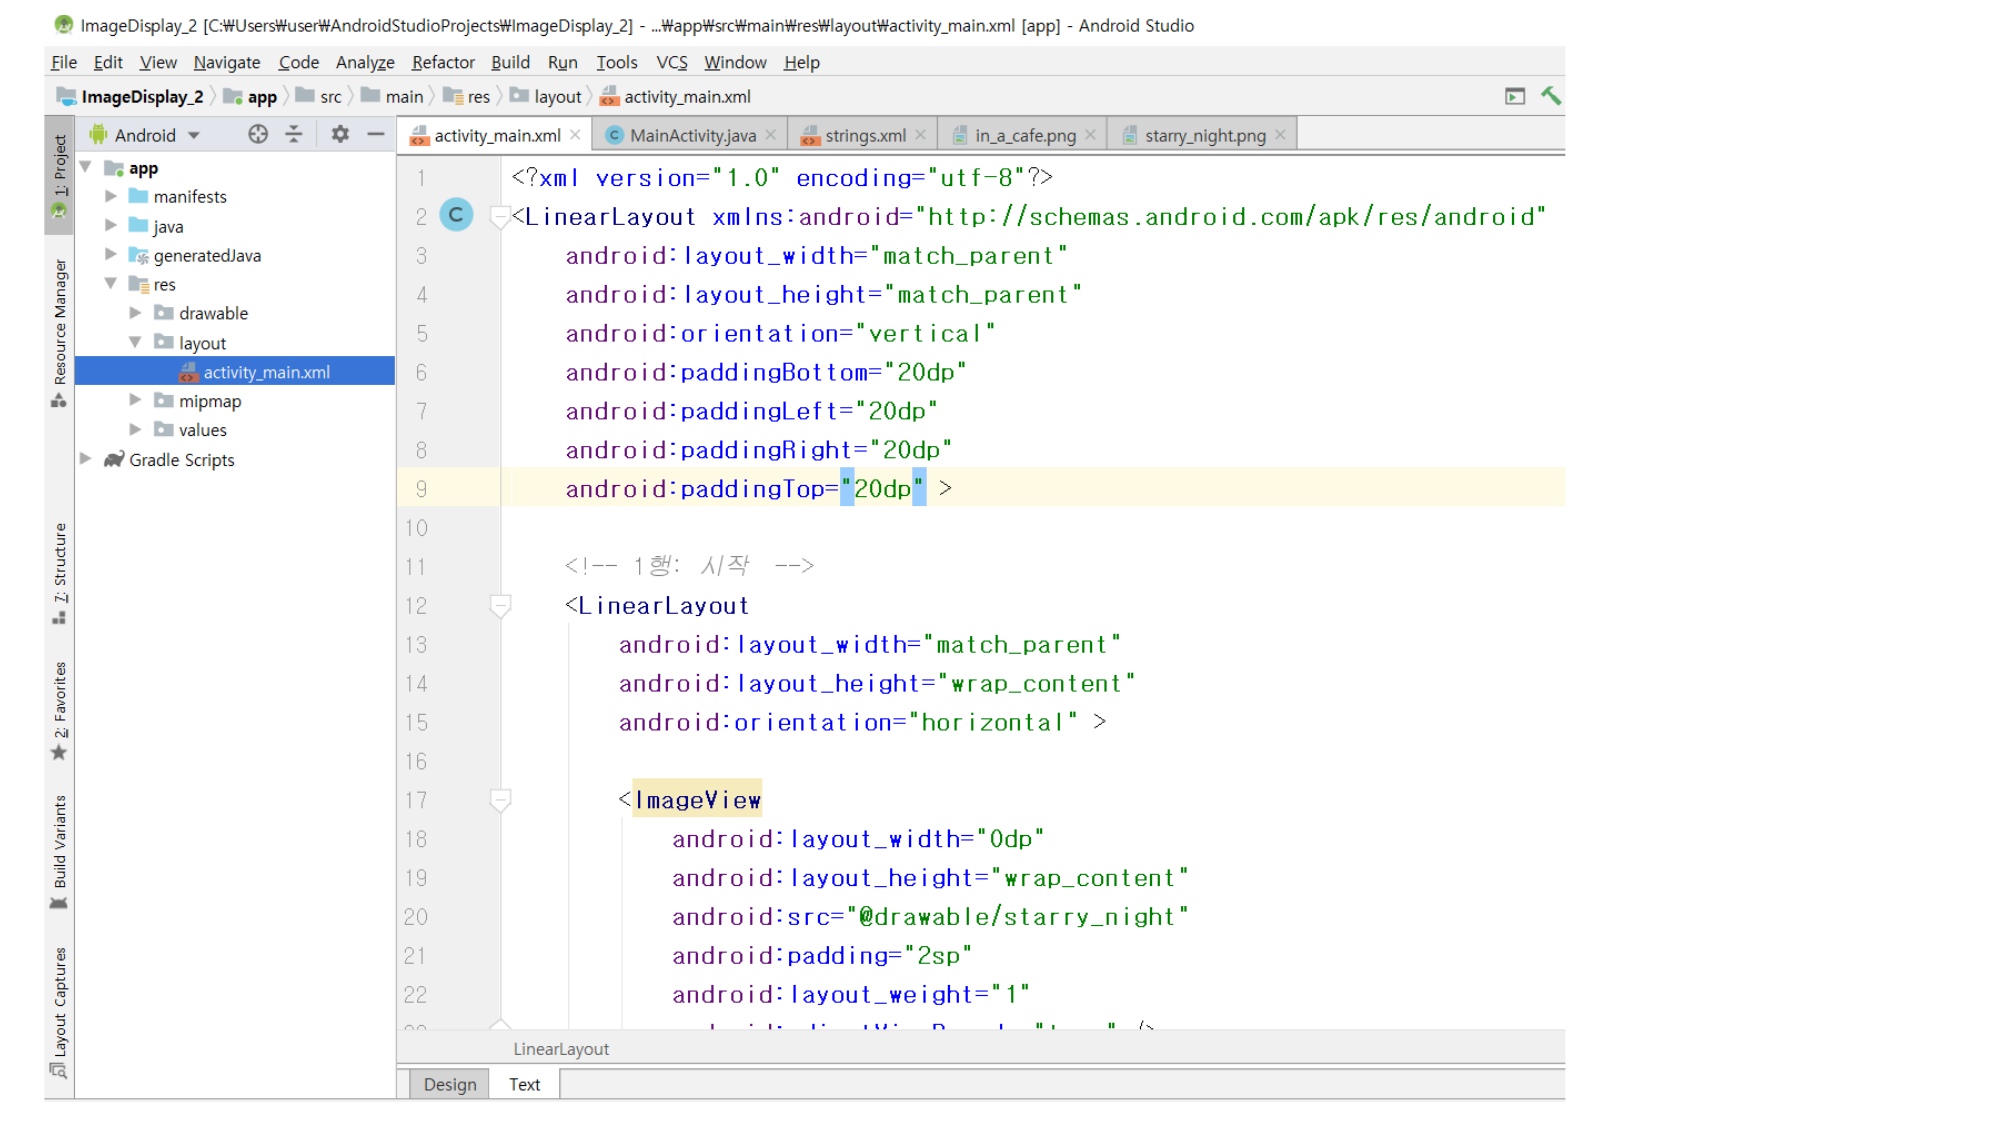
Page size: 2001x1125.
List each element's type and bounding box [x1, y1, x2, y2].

picture [44, 15, 1566, 1102]
